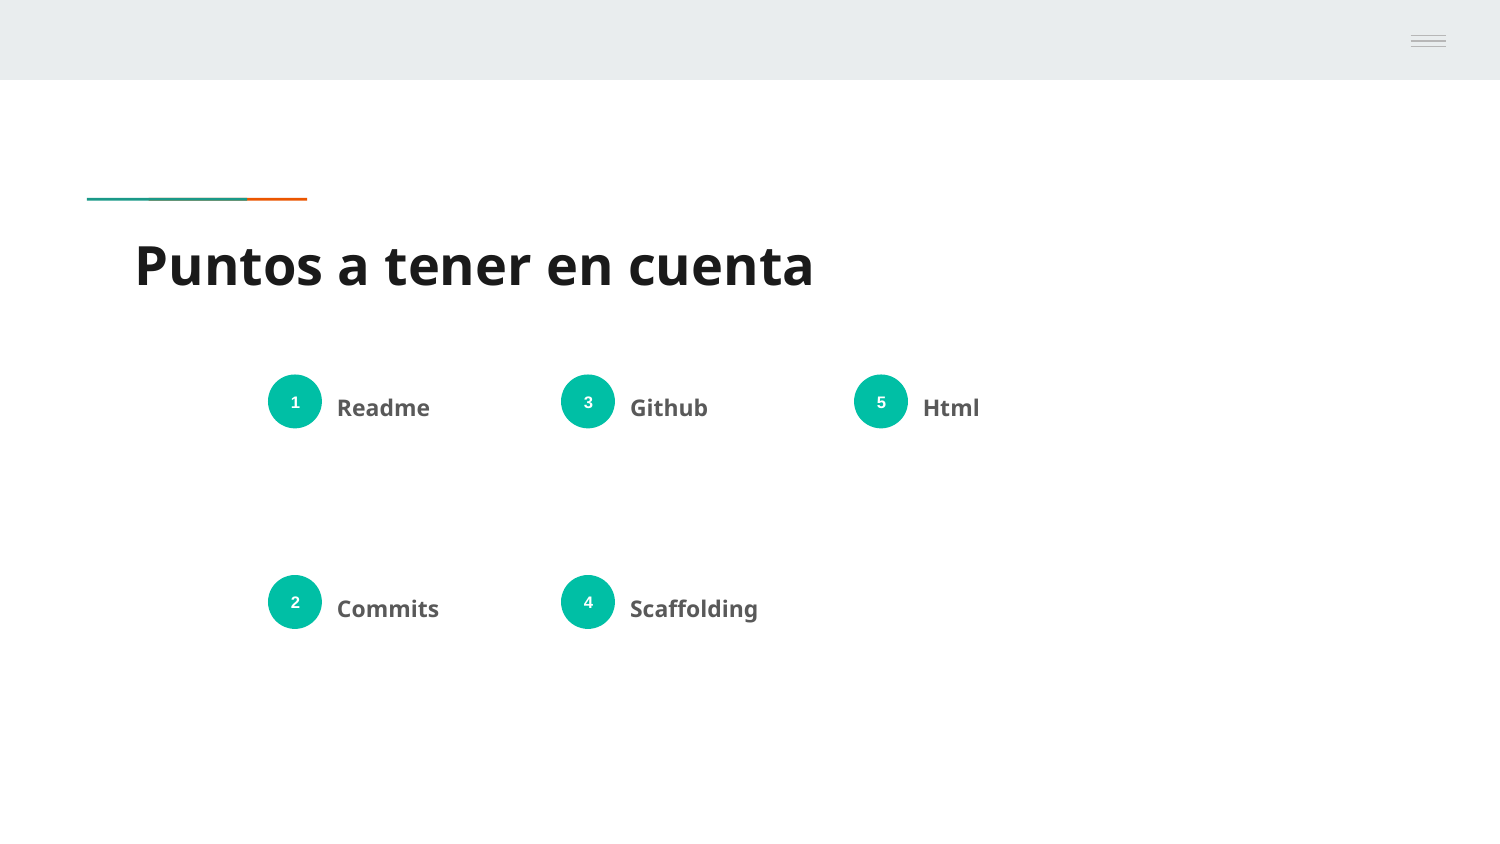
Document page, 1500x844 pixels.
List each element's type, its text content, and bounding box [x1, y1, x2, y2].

list Github [614, 374, 907, 547]
title Puntos a tener en cuenta [119, 216, 1381, 305]
text_box 1 [267, 374, 321, 429]
list Html [907, 374, 1373, 547]
text_box 4 [561, 575, 614, 629]
list Readme [321, 374, 614, 547]
text_box 2 [267, 575, 321, 629]
list Commits [321, 575, 614, 748]
text_box 5 [854, 374, 907, 429]
list Scaffolding [614, 575, 1080, 748]
text_box 3 [561, 374, 614, 429]
